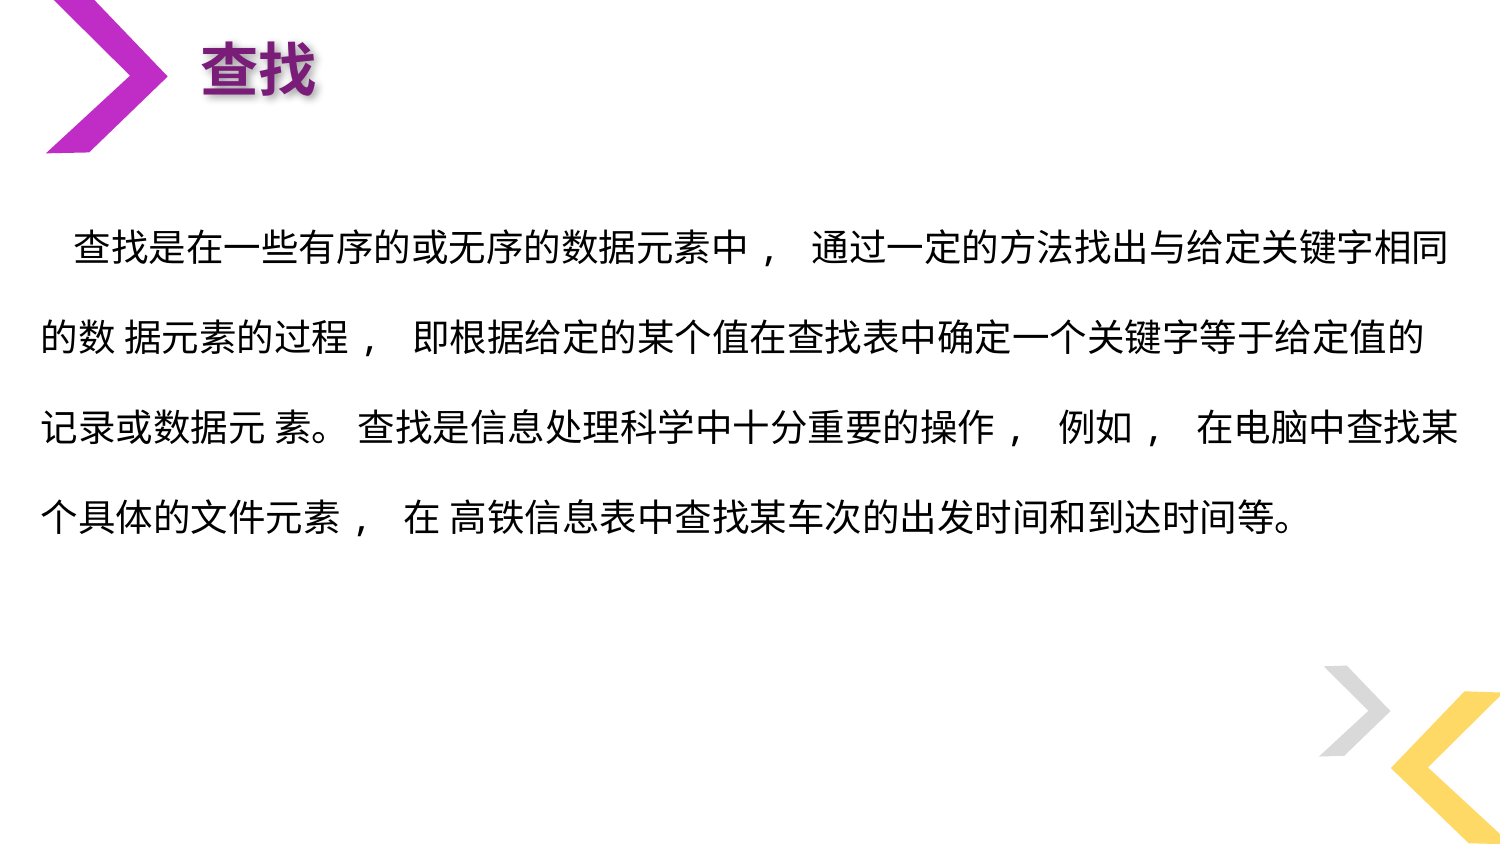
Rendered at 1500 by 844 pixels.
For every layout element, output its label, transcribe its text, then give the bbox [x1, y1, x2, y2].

list 查找 [188, 35, 1214, 111]
list 查找是在一些有序的或无序的数据元素中, 通过一定的方法找出与给定关键字相同的数 据元素的过程, 即根据给定的某个值在查找表中确定一个关键字等于给定值的记录或数据元 素。 查找是信息处理科学中十分重要的操作, 例如, 在电脑中查找某个具体的文件元素, 在 高铁信息表中查找某车次的出发时间和到达时间等。 [29, 173, 1471, 623]
